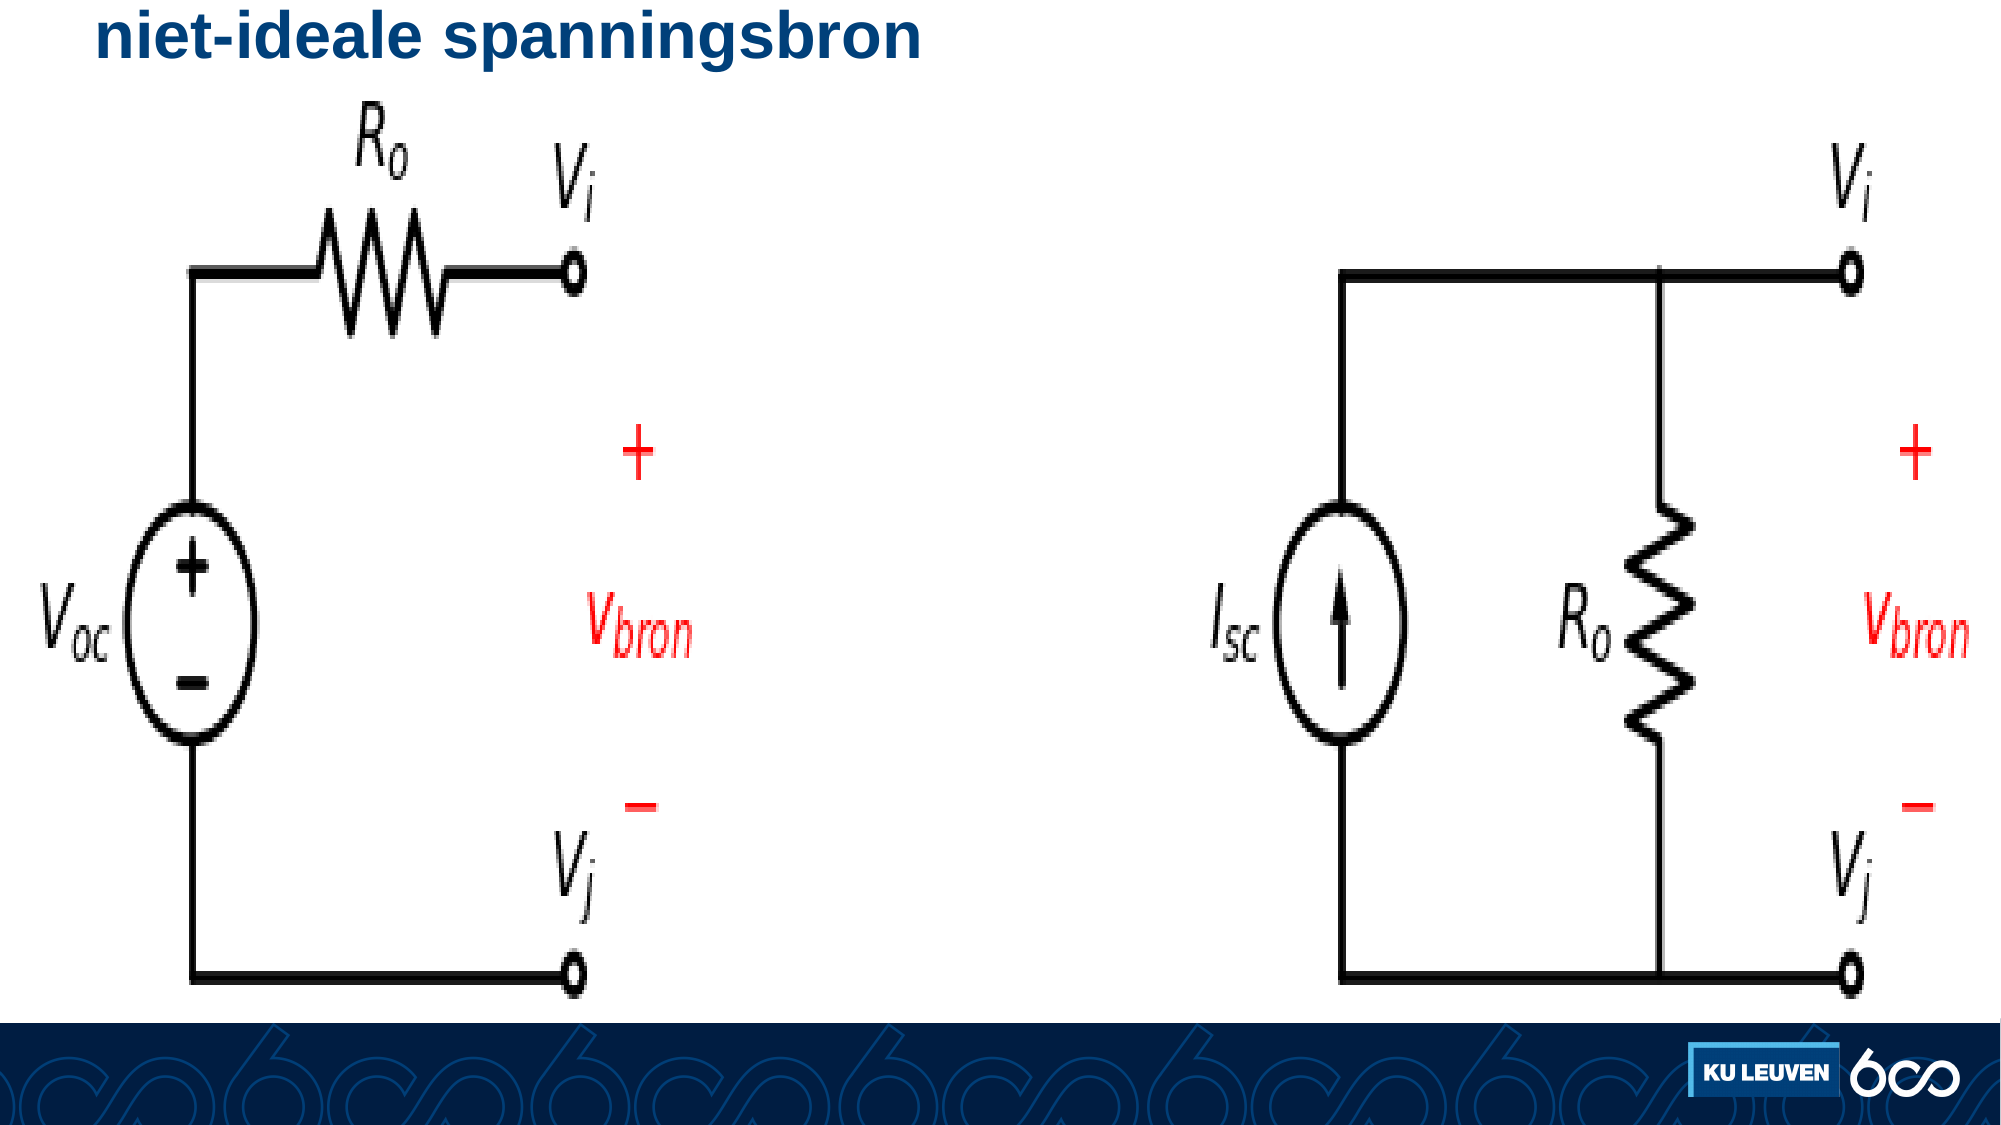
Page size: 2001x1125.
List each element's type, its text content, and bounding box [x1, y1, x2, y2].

picture [0, 92, 2001, 1125]
title niet-ideale spanningsbron [94, 0, 1906, 92]
